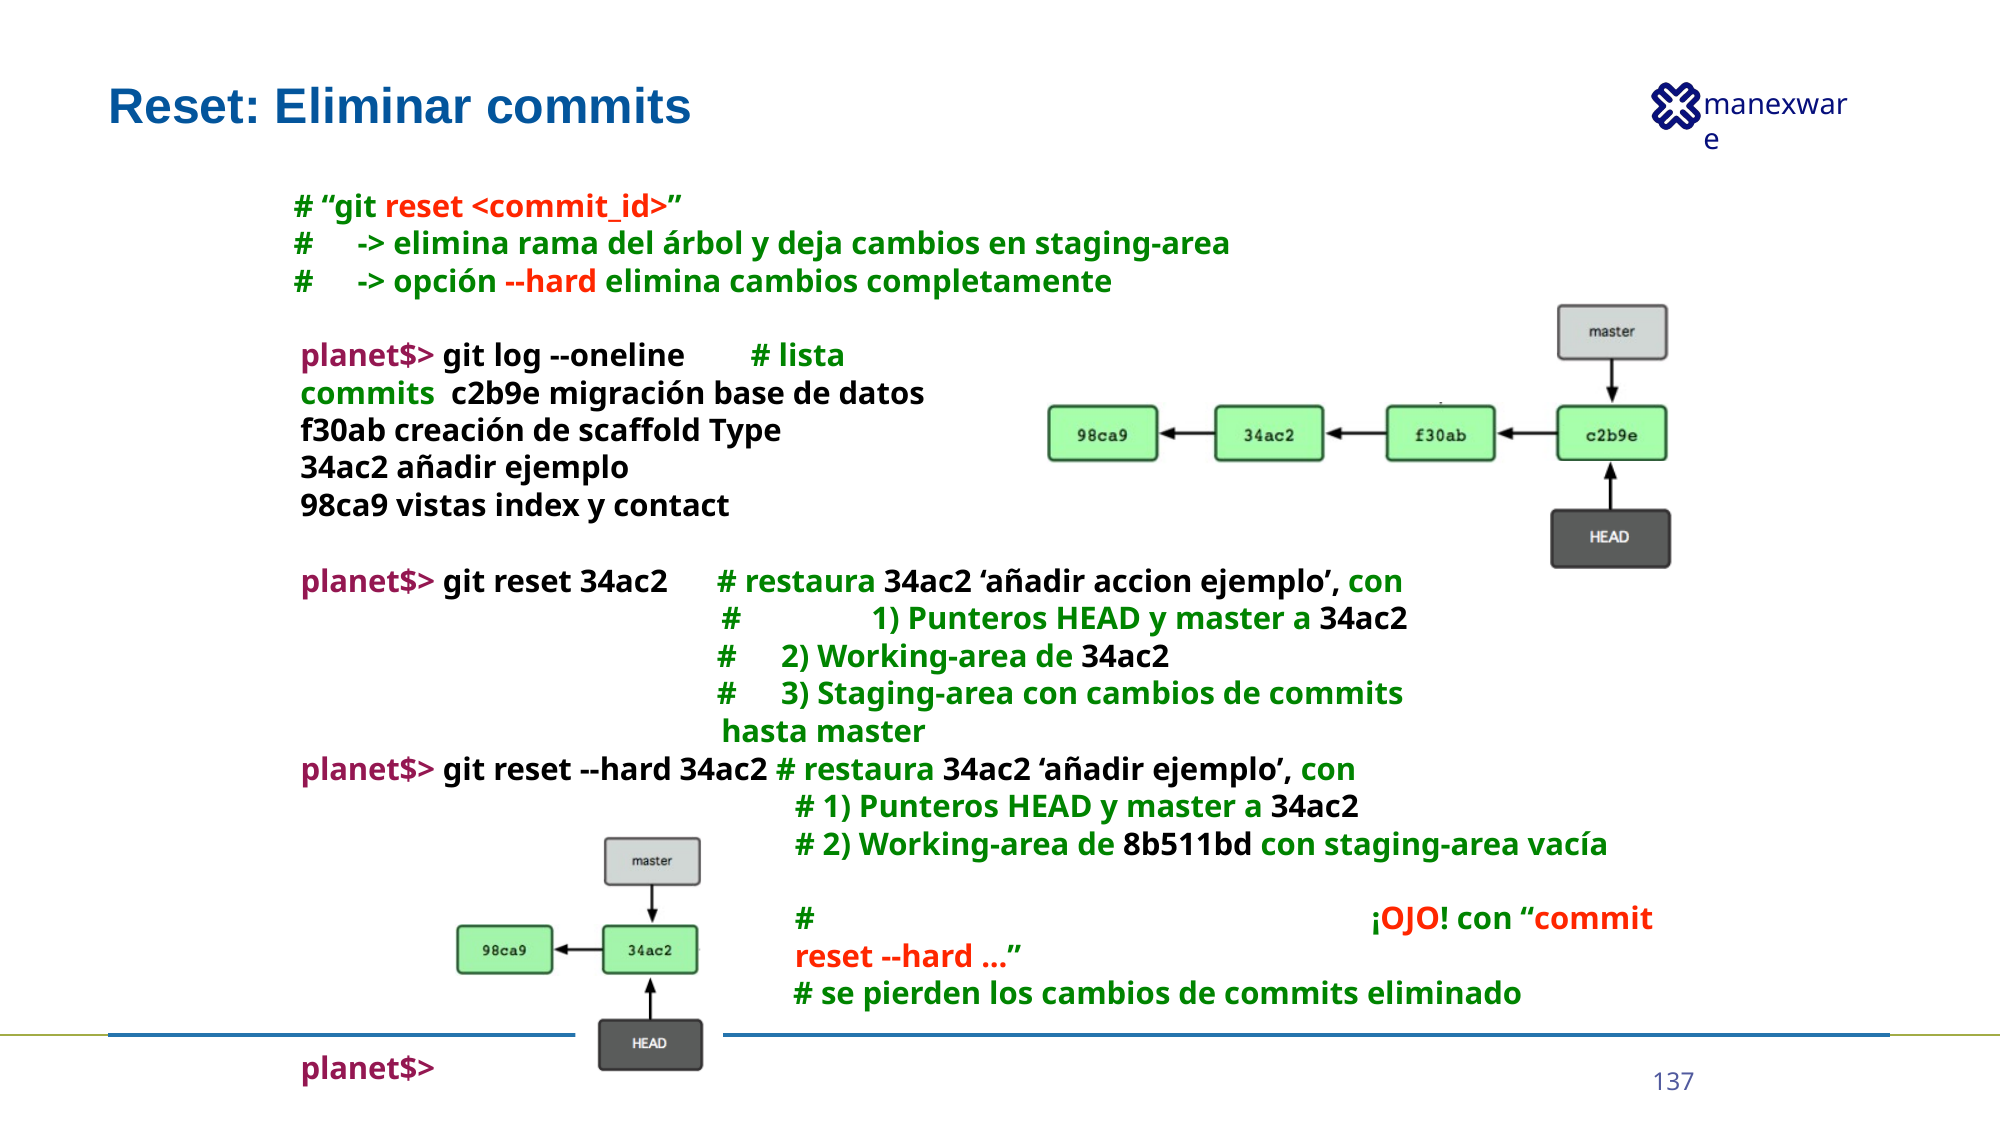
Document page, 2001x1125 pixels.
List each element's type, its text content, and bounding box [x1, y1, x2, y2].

text_box planet$> git reset --hard 34ac2 # restaura 34ac2 ‘añadir ejemplo’, con # 1) Punteros HEAD y master a 34ac2 # 2) Working-area de 8b511bd con staging-area vacía # ¡OJO! con “commit reset --hard ...” # se pierden los cambios de commits eliminado planet$> [298, 747, 1646, 1086]
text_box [454, 303, 1694, 1080]
text_box 137 [1646, 1063, 1699, 1100]
text_box # “git reset <commit_id>” # -> elimina rama del árbol y deja cambios en staging-area # -> opción --hard elimina cambios completamente planet$> git log --oneline # lista commits c2b9e migración base de datos f30ab creación de scaffold Type 34ac2 añadir ejemplo 98ca9 vistas index y contact [291, 184, 1258, 523]
text_box planet$> git reset 34ac2 [298, 559, 454, 599]
picture [1650, 81, 1702, 131]
title Reset: Eliminar commits [108, 59, 1569, 155]
